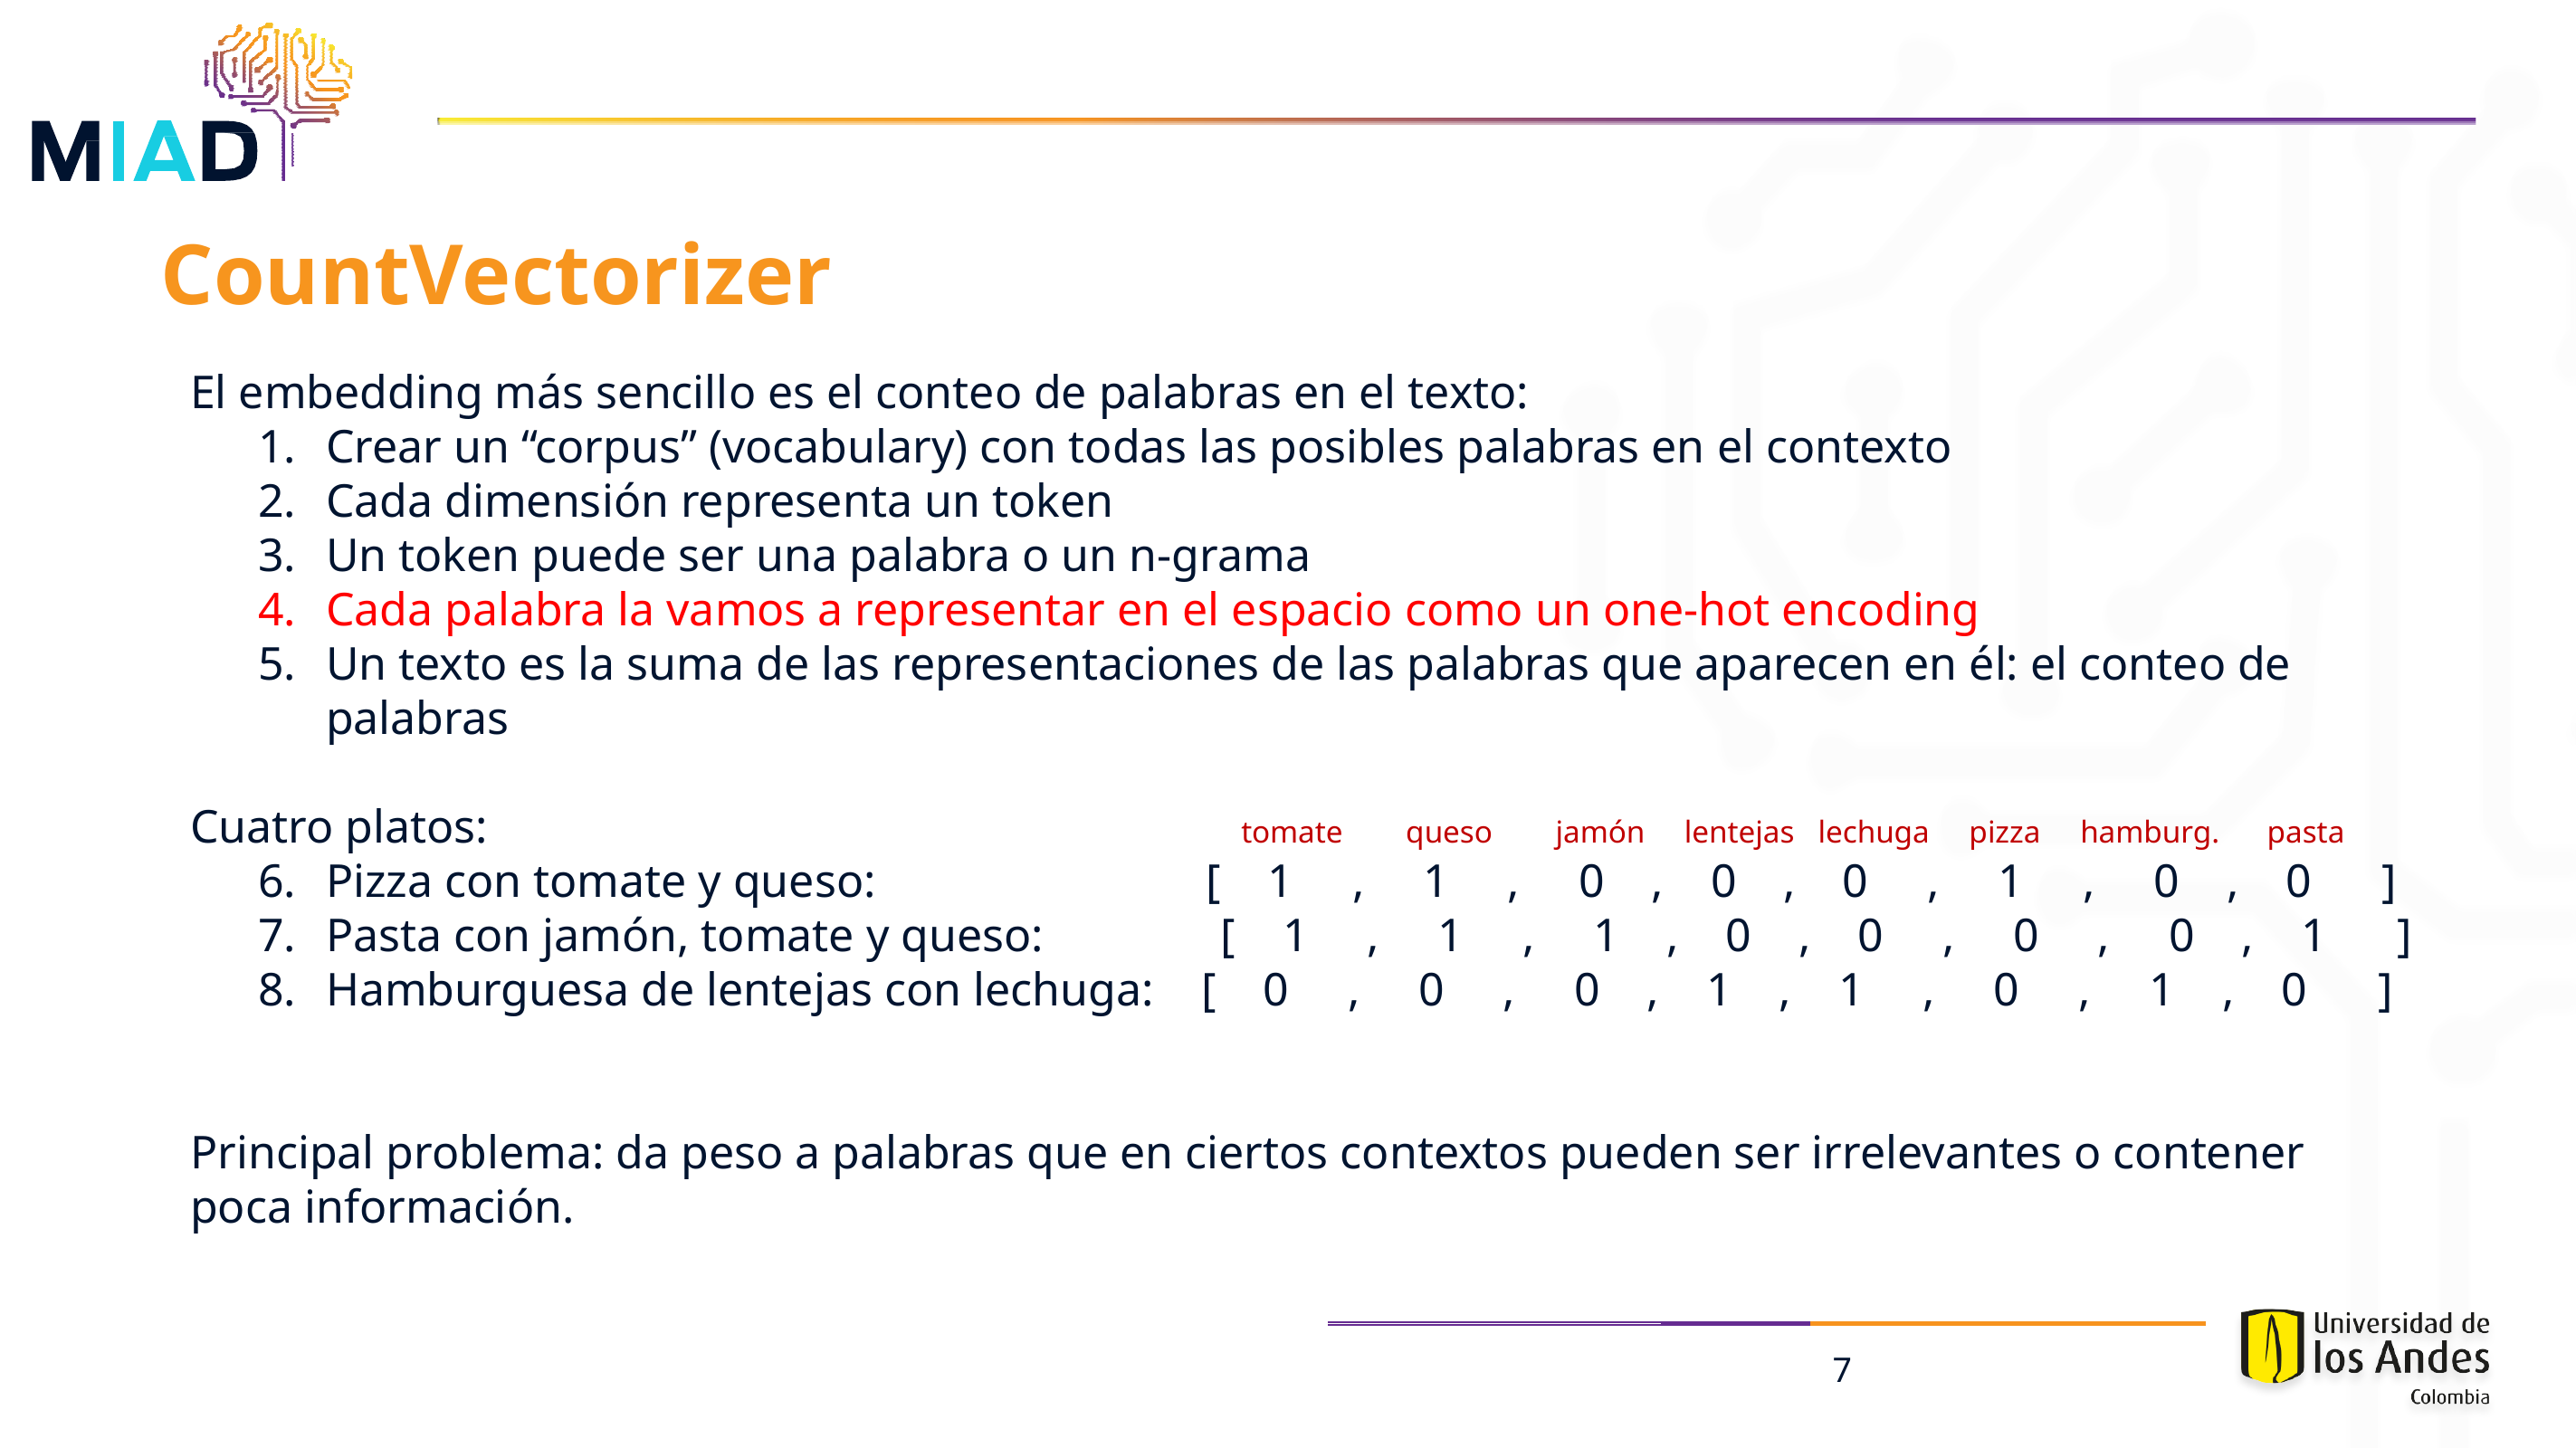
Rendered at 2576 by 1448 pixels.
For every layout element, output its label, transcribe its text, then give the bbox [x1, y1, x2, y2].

title CountVectorizer [147, 199, 2370, 357]
picture [437, 7, 2576, 1448]
slide_number 7 [1818, 1342, 2399, 1420]
picture [204, 23, 353, 181]
text_box El embedding más sencillo es el conteo de palabras en el texto: Crear un “corpus” (vocabulary) con todas las posibles palabras en el contexto Cada dimensión representa un token Un token puede ser una palabra o un n-grama Cada palabra la vamos a representar en el espacio como un one-hot encoding Un texto es la suma de las representaciones de las palabras que aparecen en él: el conteo de palabras Cuatro platos: tomate queso jamón lentejas lechuga pizza hamburg. pasta Pizza con tomate y queso: [ 1 , 1 , 0 , 0 , 0 , 1 , 0 , 0 ] Pasta con jamón, tomate y queso: [ 1 , 1 , 1 , 0 , 0 , 0 , 0 , 1 ] Hamburguesa de lentejas con lechuga: [ 0 , 0 , 0 , 1 , 1 , 0 , 1 , 0 ] Principal problema: da peso a palabras que en ciertos contextos pueden ser irrelevantes o contener poca información. [177, 357, 2428, 1294]
